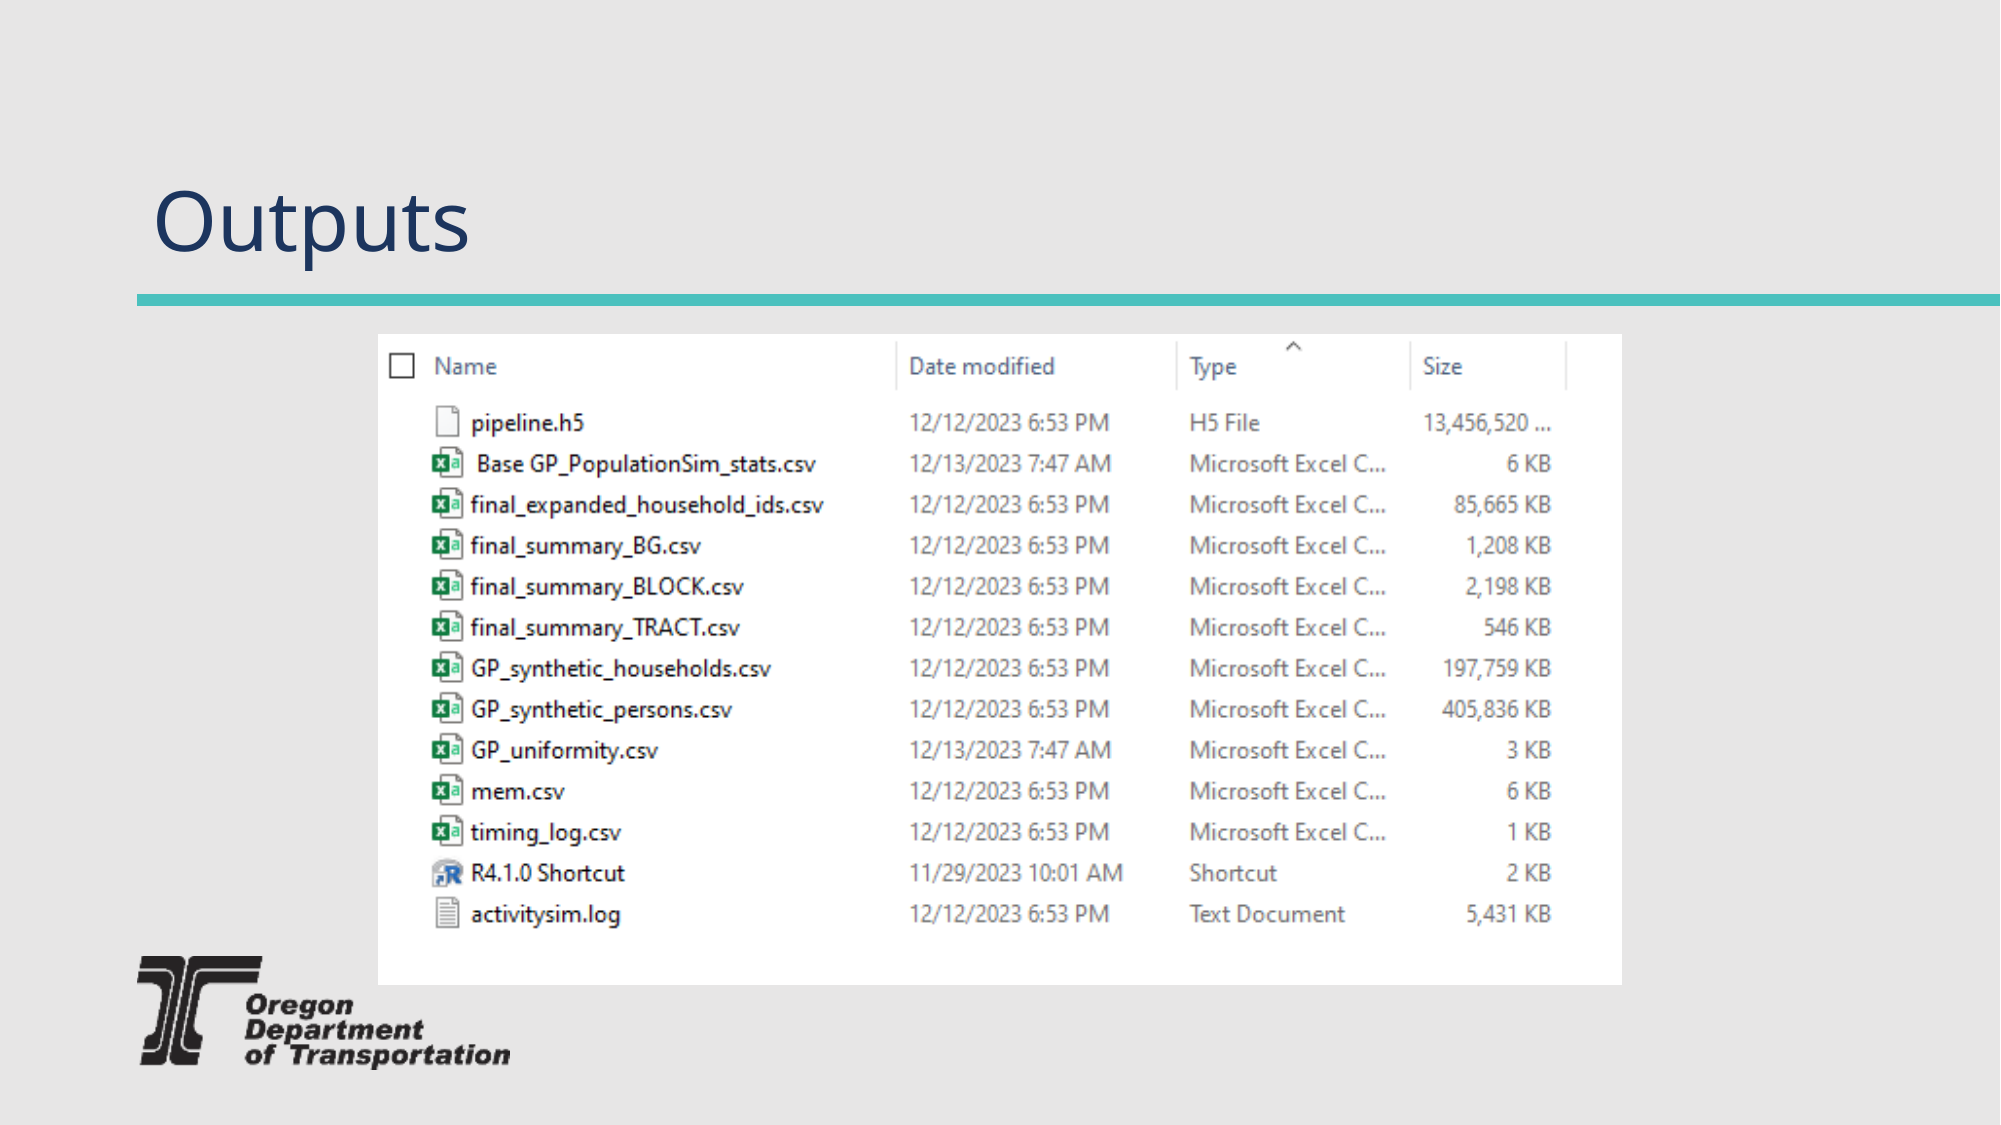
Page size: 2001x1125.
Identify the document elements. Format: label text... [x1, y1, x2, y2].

picture [137, 334, 1622, 1070]
title Outputs [137, 59, 1863, 278]
